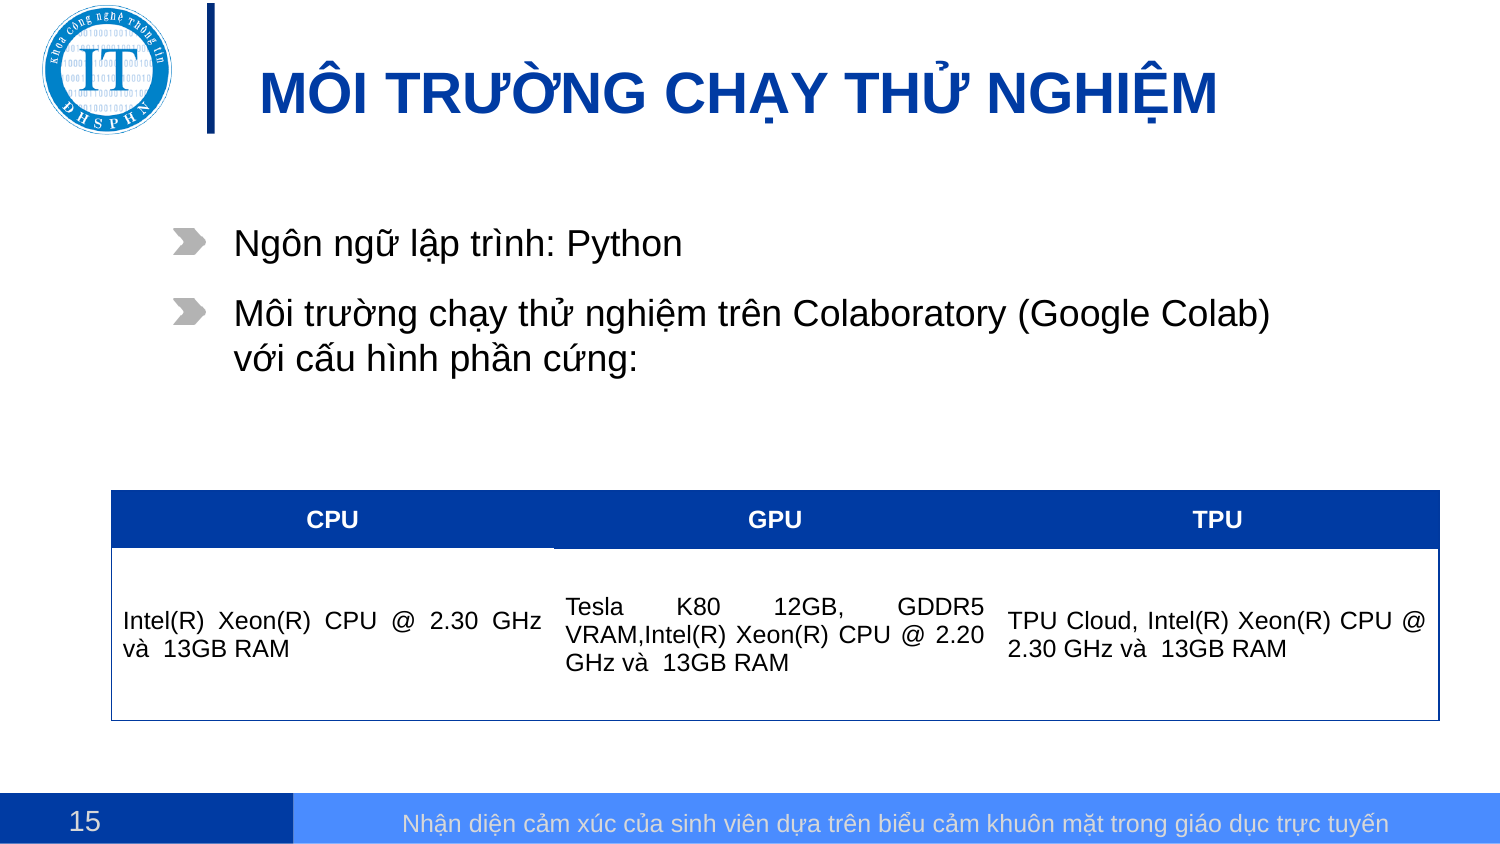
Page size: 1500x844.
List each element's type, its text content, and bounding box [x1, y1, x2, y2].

table_header GPU [554, 492, 996, 548]
picture [173, 228, 206, 255]
table_cell Intel(R) Xeon(R) CPU @ 2.30 GHz và 13GB RAM [112, 548, 554, 720]
table_cell Tesla K80 12GB, GDDR5 VRAM,Intel(R) Xeon(R) CPU @ 2.20 GHz và 13GB RAM [554, 549, 996, 720]
table_cell TPU Cloud, Intel(R) Xeon(R) CPU @ 2.30 GHz và 13GB RAM [996, 549, 1438, 720]
title MÔI TRƯỜNG CHẠY THỬ NGHIỆM [244, 39, 1360, 134]
table_header CPU [112, 492, 554, 548]
picture [37, 0, 178, 141]
text_box Ngôn ngữ lập trình: Python Môi trường chạy thử nghiệm trên Colaboratory (Google Colab) với cấu hình phần cứng: [159, 211, 1341, 387]
text_box [205, 1, 217, 136]
picture [173, 298, 206, 325]
table_header TPU [996, 492, 1438, 548]
